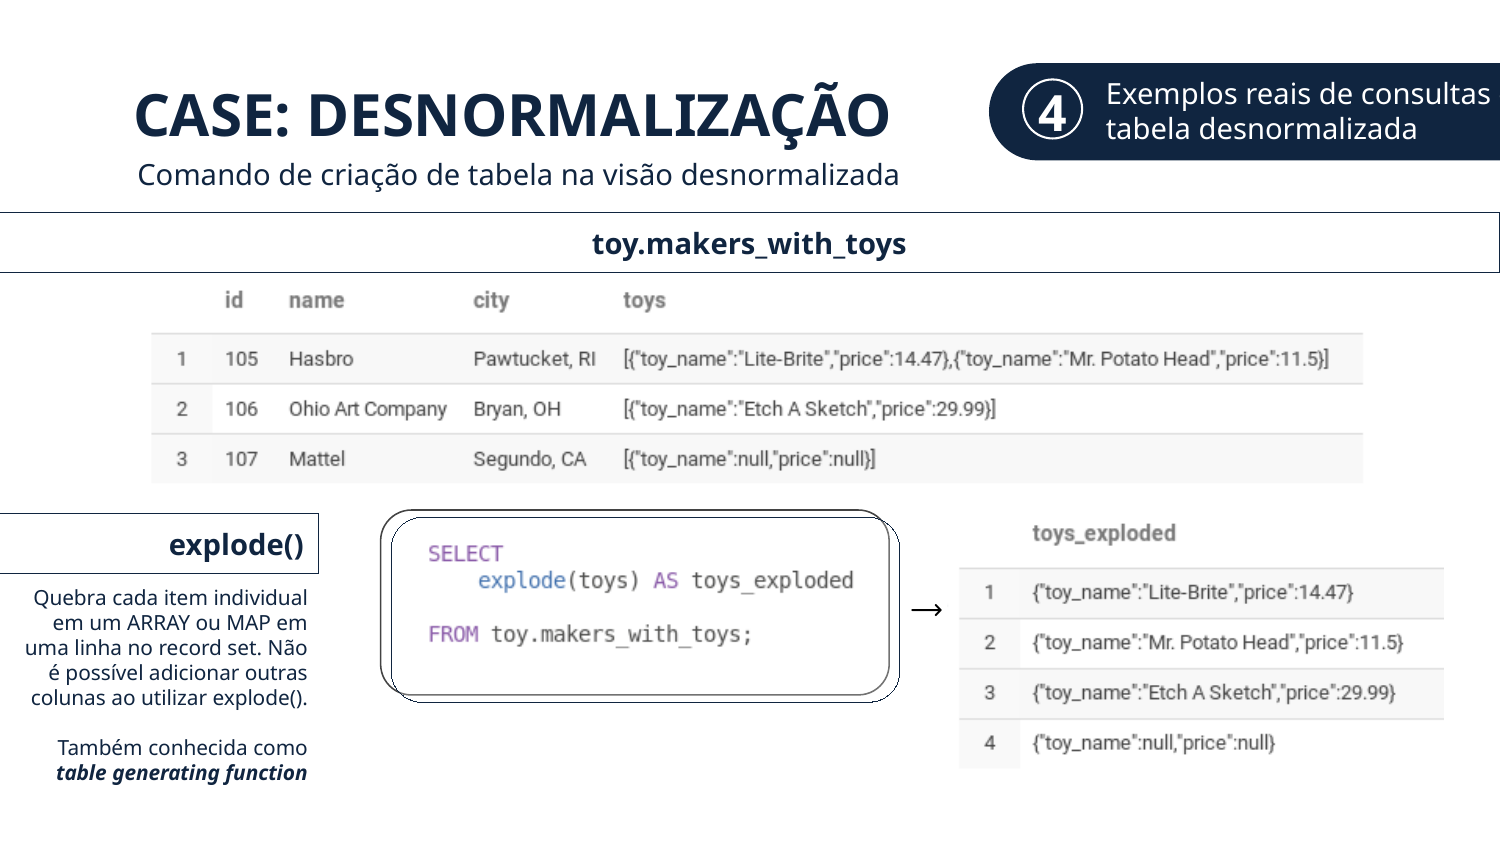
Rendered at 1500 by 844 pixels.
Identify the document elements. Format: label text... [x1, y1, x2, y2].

text_box Quebra cada item individual em um ARRAY ou MAP em uma linha no record set. Não é possível adicionar outras colunas ao utilizar explode(). Também conhecida como table generating function [3, 580, 323, 814]
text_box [988, 62, 1500, 161]
text_box explode() [0, 513, 319, 574]
picture [910, 593, 944, 627]
picture [425, 541, 866, 650]
picture [146, 279, 1382, 500]
picture [946, 513, 1445, 786]
title CASE: DESNORMALIZAÇÃO [118, 63, 986, 161]
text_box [380, 509, 901, 703]
text_box toy.makers_with_toys [0, 212, 1500, 273]
text_box Comando de criação de tabela na visão desnormalizada [122, 129, 1465, 212]
